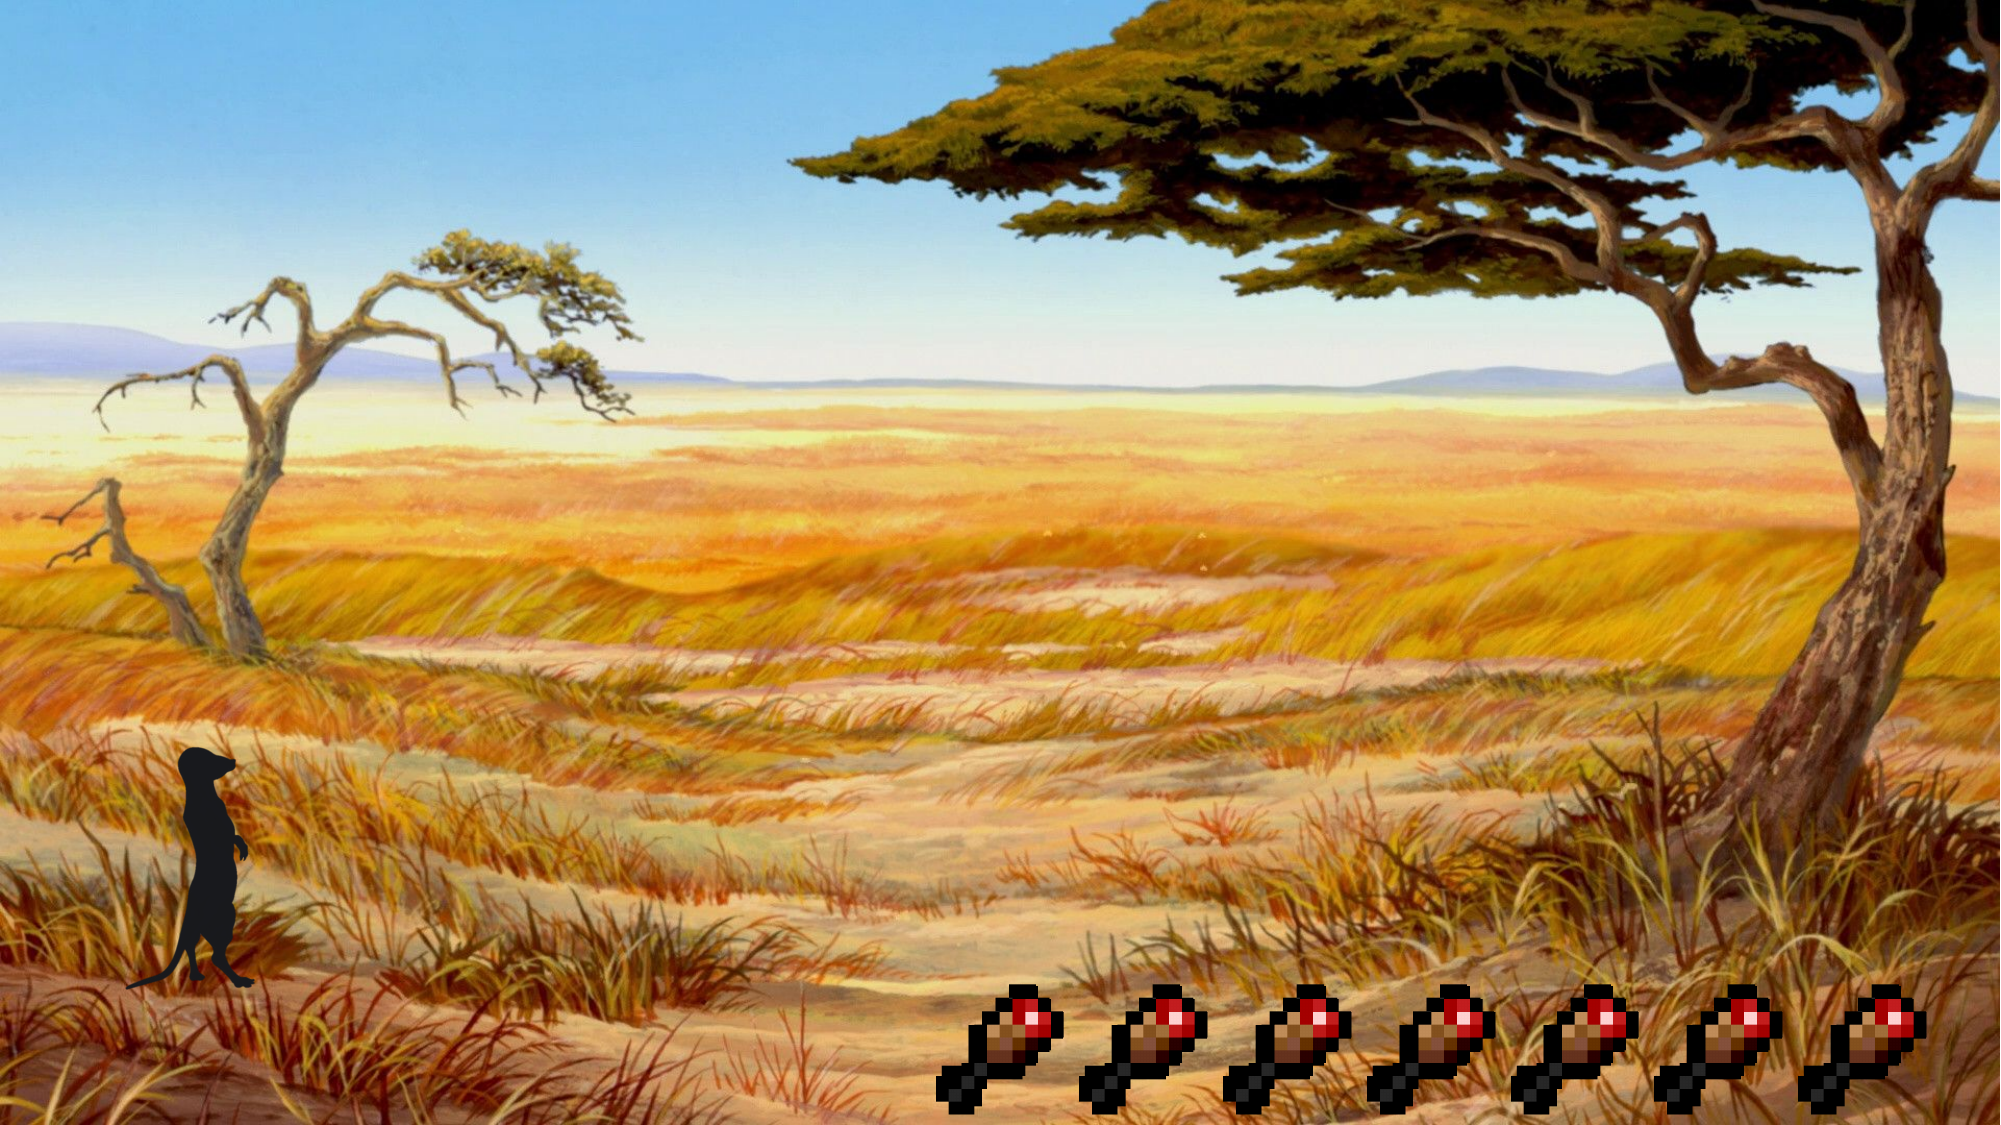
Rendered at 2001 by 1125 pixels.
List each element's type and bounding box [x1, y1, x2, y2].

picture [927, 975, 1935, 1123]
picture [42, 690, 376, 1051]
list [0, 0, 2000, 1125]
